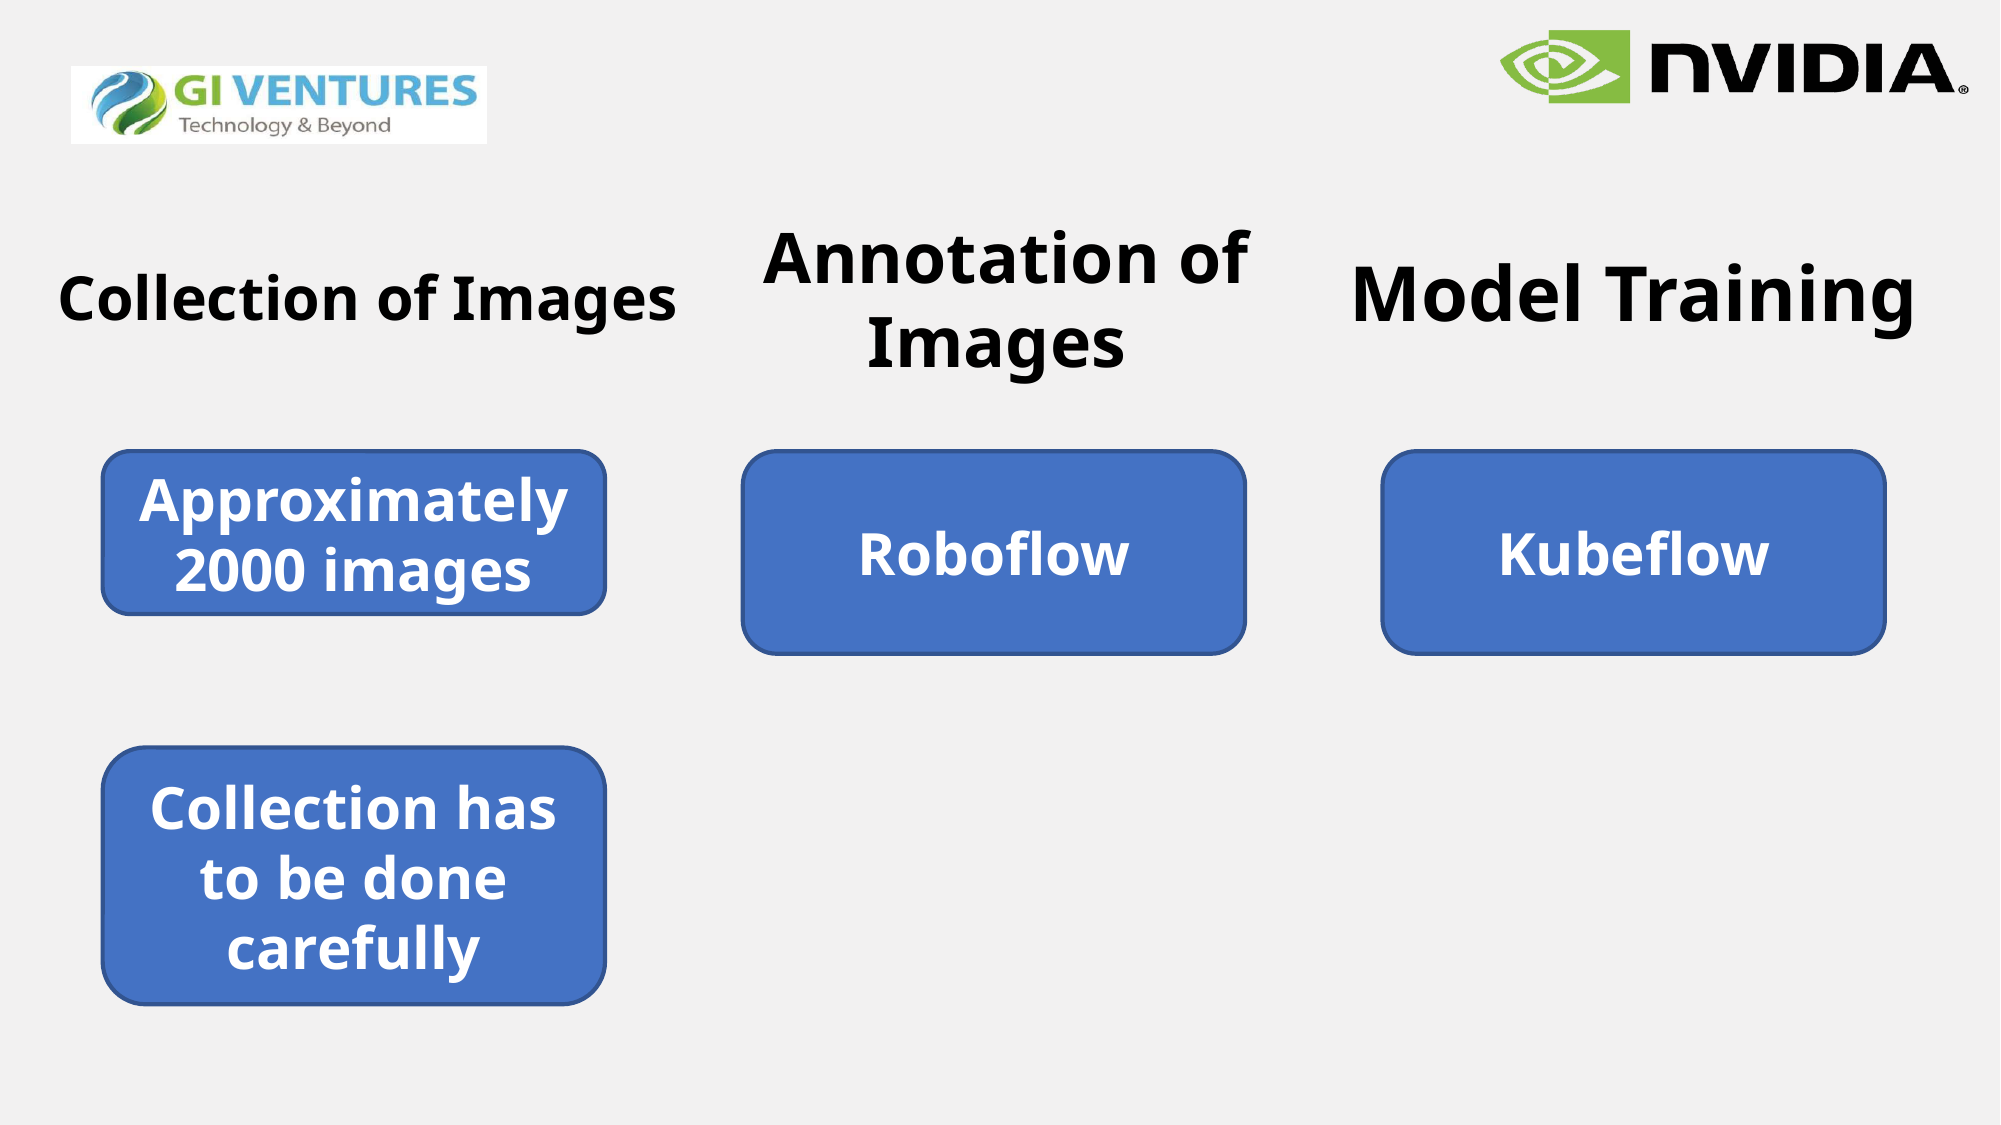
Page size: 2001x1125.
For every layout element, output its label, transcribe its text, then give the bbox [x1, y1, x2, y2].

text_box Collection has to be done carefully [100, 745, 608, 1007]
text_box Kubeflow [1380, 449, 1887, 656]
text_box Model Training [1298, 205, 1970, 376]
picture [1496, 28, 1970, 105]
picture [71, 66, 488, 144]
text_box Annotation of Images [661, 205, 1333, 389]
text_box Collection of Images [24, 205, 661, 389]
text_box Roboflow [740, 449, 1248, 656]
text_box Approximately 2000 images [100, 449, 608, 617]
